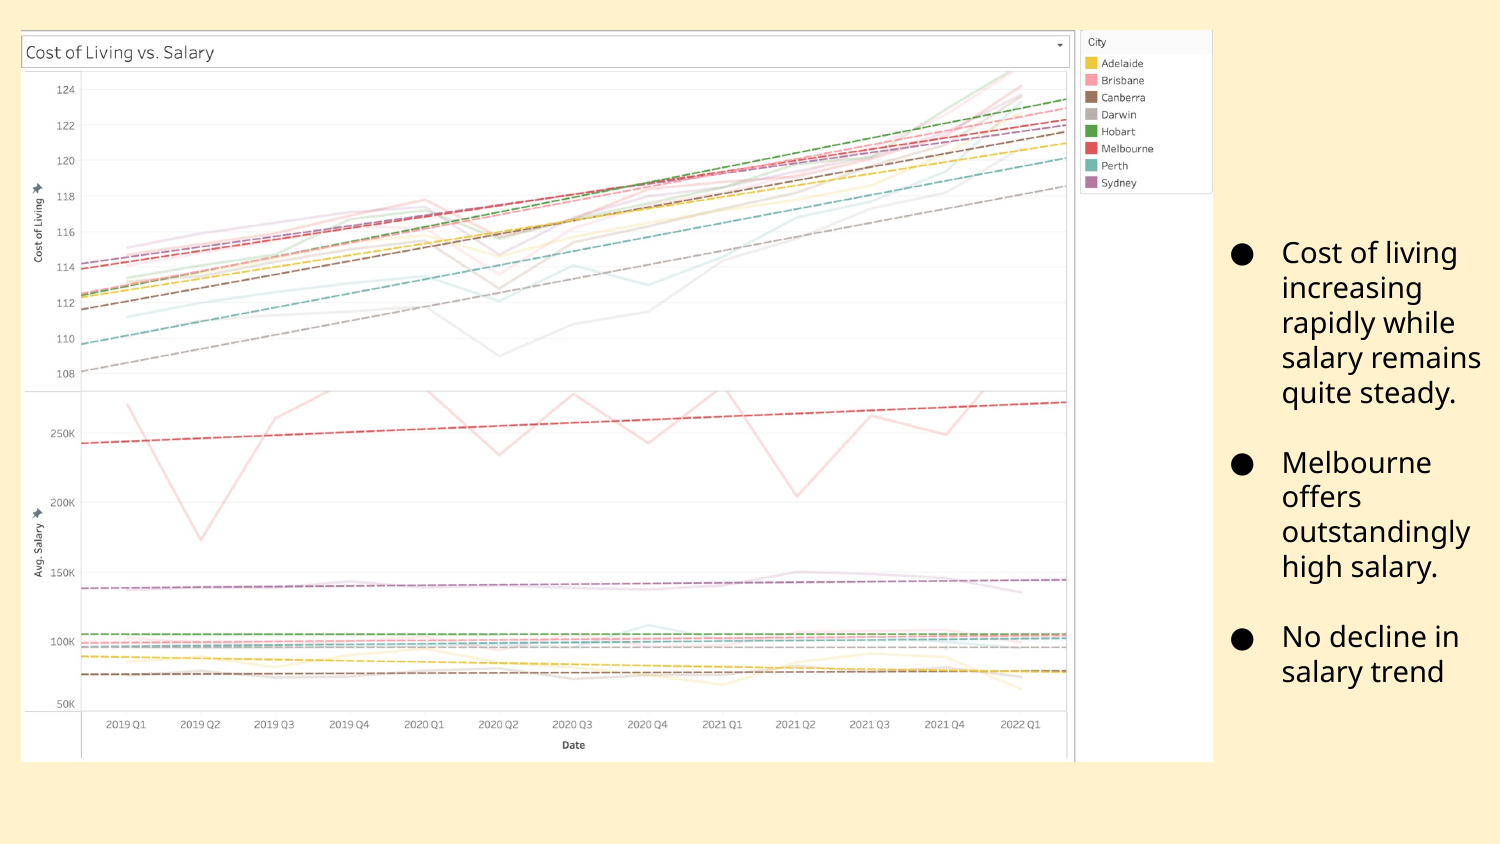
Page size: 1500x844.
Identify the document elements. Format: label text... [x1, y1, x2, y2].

picture [20, 30, 1214, 762]
text_box Cost of living increasing rapidly while salary remains quite steady. Melbourne offers outstandingly high salary. No decline in salary trend [1218, 219, 1500, 704]
